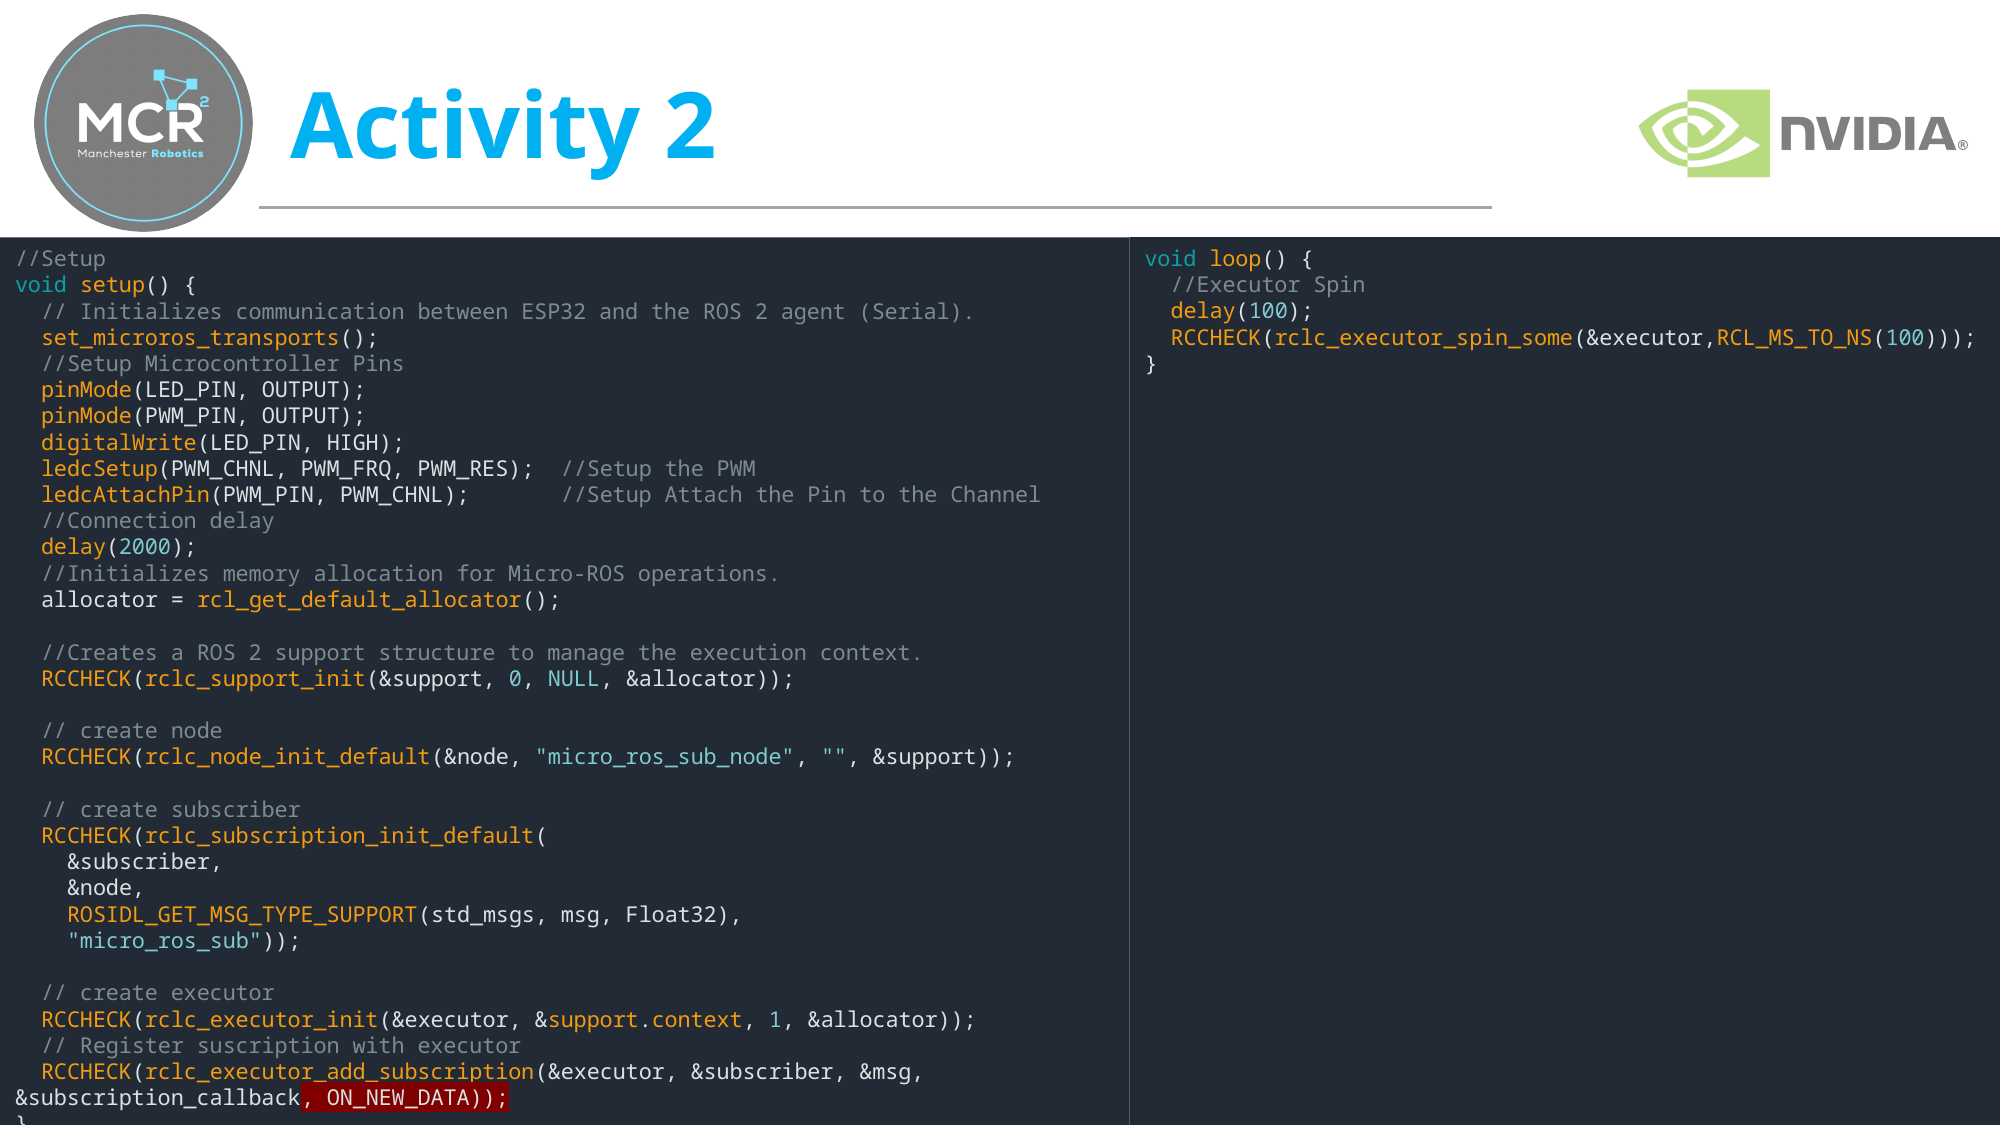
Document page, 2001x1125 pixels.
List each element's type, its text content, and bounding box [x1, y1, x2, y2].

list //Setup void setup() { // Initializes communication between ESP32 and the ROS 2 agent (Serial). set_microros_transports(); //Setup Microcontroller Pins pinMode(LED_PIN, OUTPUT); pinMode(PWM_PIN, OUTPUT); digitalWrite(LED_PIN, HIGH); ledcSetup(PWM_CHNL, PWM_FRQ, PWM_RES); //Setup the PWM ledcAttachPin(PWM_PIN, PWM_CHNL); //Setup Attach the Pin to the Channel //Connection delay delay(2000); //Initializes memory allocation for Micro-ROS operations. allocator = rcl_get_default_allocator(); //Creates a ROS 2 support structure to manage the execution context. RCCHECK(rclc_support_init(&support, 0, NULL, &allocator)); // create node RCCHECK(rclc_node_init_default(&node, "micro_ros_sub_node", "", &support)); // create subscriber RCCHECK(rclc_subscription_init_default( &subscriber, &node, ROSIDL_GET_MSG_TYPE_SUPPORT(std_msgs, msg, Float32), "micro_ros_sub")); // create executor RCCHECK(rclc_executor_init(&executor, &support.context, 1, &allocator)); // Register suscription with executor RCCHECK(rclc_executor_add_subscription(&executor, &subscriber, &msg, &subscription_callback, ON_NEW_DATA)); } [0, 237, 1129, 1125]
text_box void loop() { //Executor Spin delay(100); RCCHECK(rclc_executor_spin_some(&executor,RCL_MS_TO_NS(100))); } [1129, 237, 2000, 1125]
title Activity 2 [275, 19, 1615, 238]
